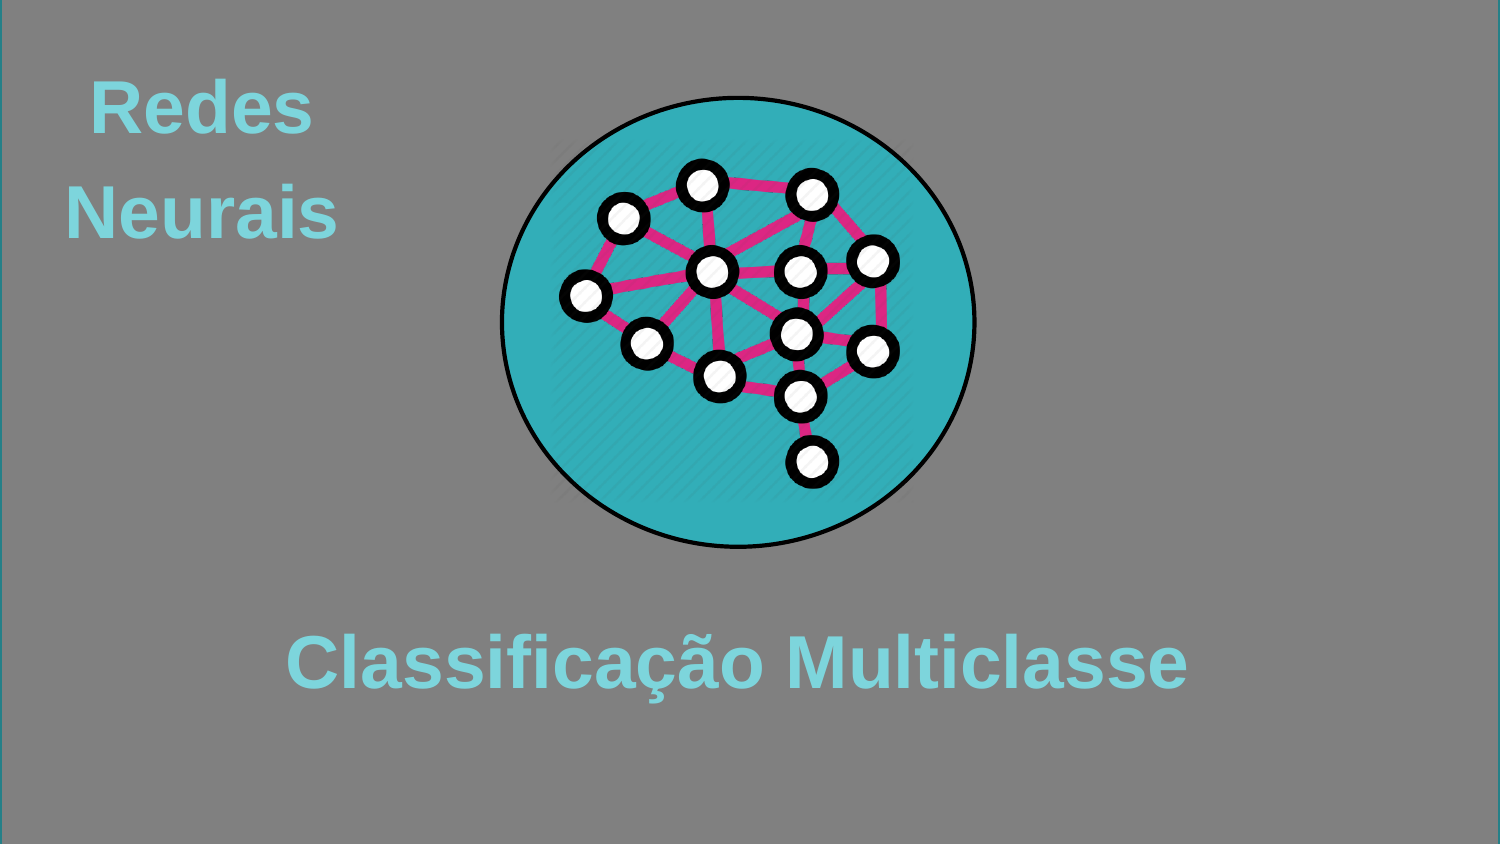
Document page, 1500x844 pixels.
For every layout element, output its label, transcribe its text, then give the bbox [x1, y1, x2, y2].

text_box [499, 192, 543, 453]
text_box [602, 95, 874, 136]
text_box [919, 174, 977, 470]
text_box Classificação Multiclasse [224, 610, 1252, 706]
text_box [604, 510, 872, 549]
text_box [0, 0, 1500, 844]
picture [548, 138, 914, 503]
text_box Redes Neurais [29, 67, 396, 245]
